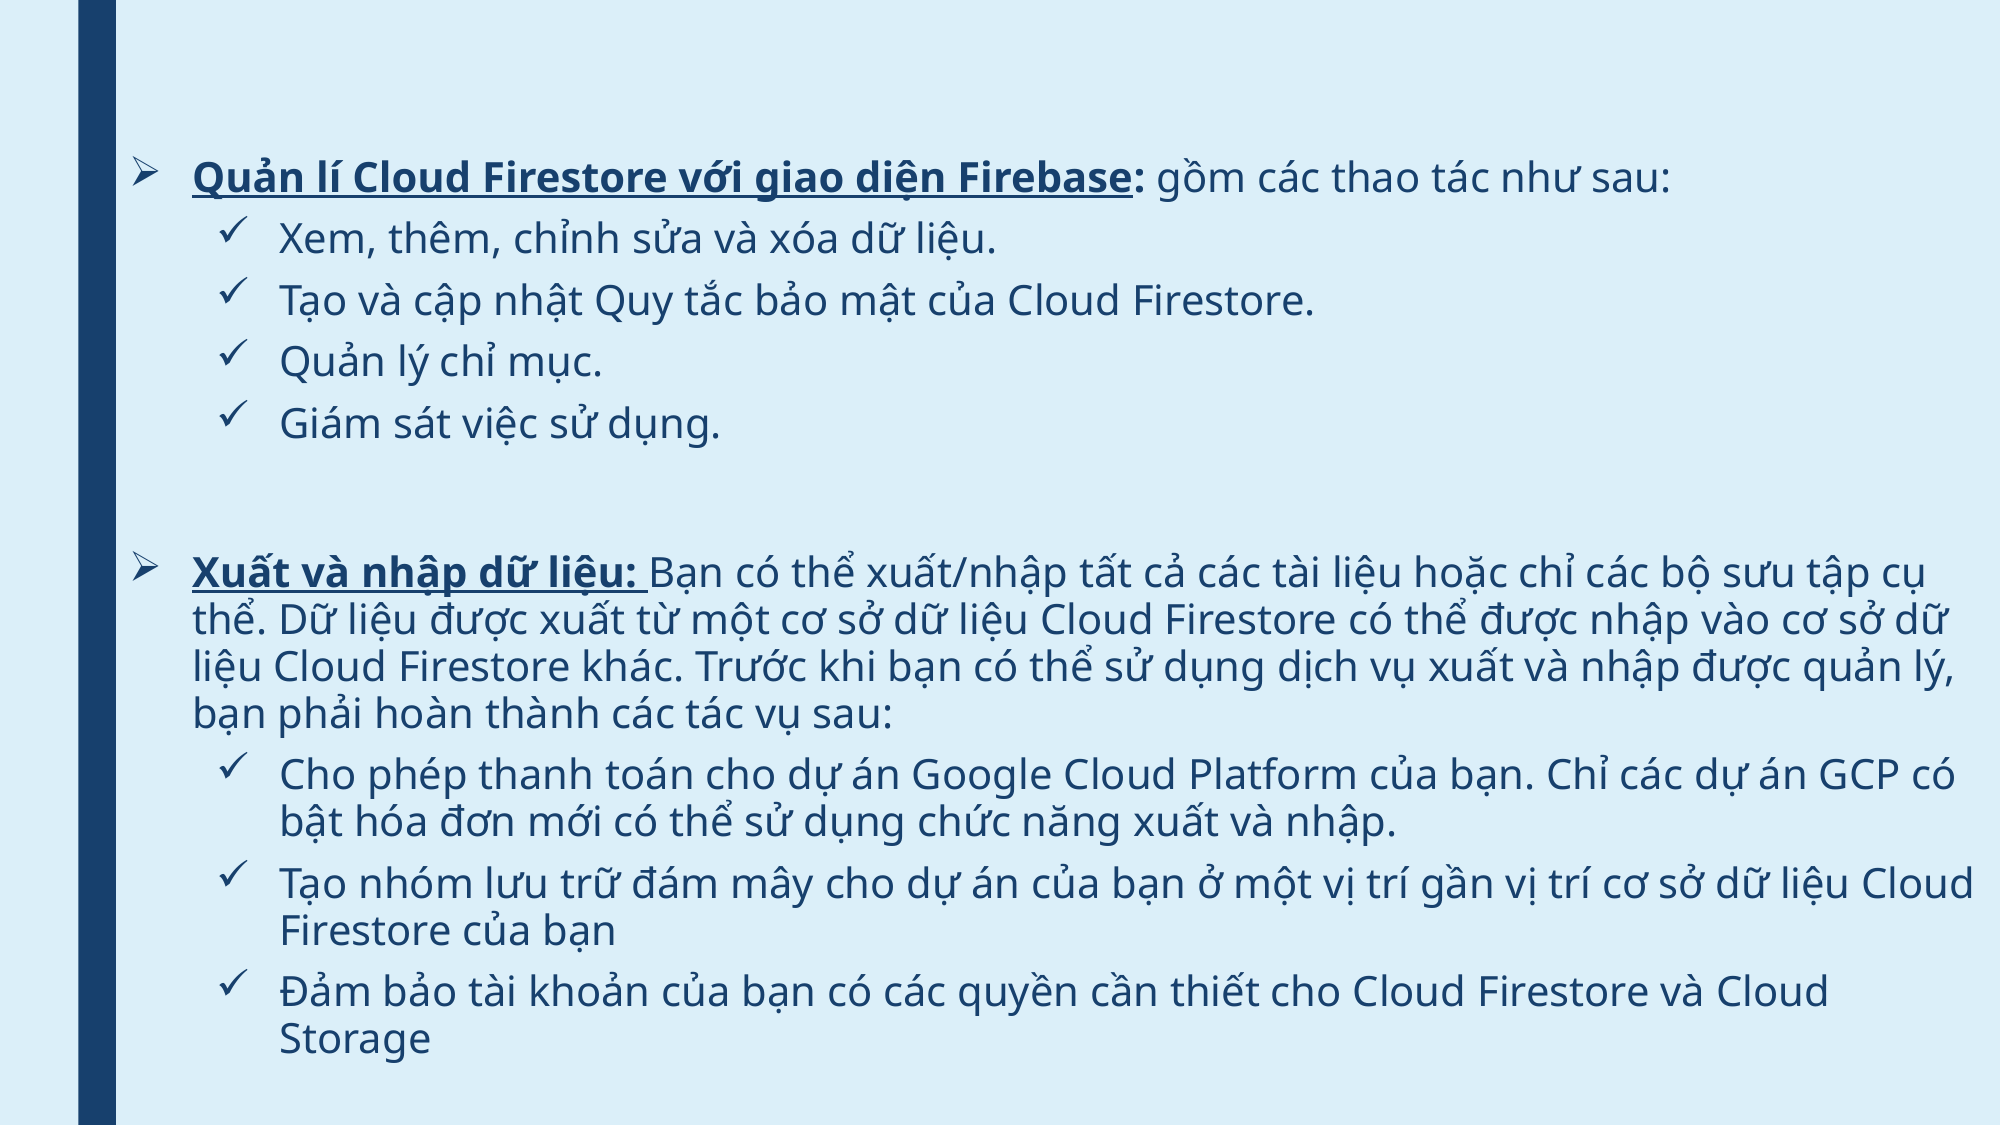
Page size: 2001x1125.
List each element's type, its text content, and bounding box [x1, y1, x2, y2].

list Quản lí Cloud Firestore với giao diện Firebase: gồm các thao tác như sau: Xem, thêm, chỉnh sửa và xóa dữ liệu. Tạo và cập nhật Quy tắc bảo mật của Cloud Firestore. Quản lý chỉ mục. Giám sát việc sử dụng. Xuất và nhập dữ liệu: Bạn có thể xuất/nhập tất cả các tài liệu hoặc chỉ các bộ sưu tập cụ thể. Dữ liệu được xuất từ ​​một cơ sở dữ liệu Cloud Firestore có thể được nhập vào cơ sở dữ liệu Cloud Firestore khác. Trước khi bạn có thể sử dụng dịch vụ xuất và nhập được quản lý, bạn phải hoàn thành các tác vụ sau: Cho phép thanh toán cho dự án Google Cloud Platform của bạn. Chỉ các dự án GCP có bật hóa đơn mới có thể sử dụng chức năng xuất và nhập. Tạo nhóm lưu trữ đám mây cho dự án của bạn ở một vị trí gần vị trí cơ sở dữ liệu Cloud Firestore của bạn Đảm bảo tài khoản của bạn có các quyền cần thiết cho Cloud Firestore và Cloud Storage [114, 0, 2000, 1125]
